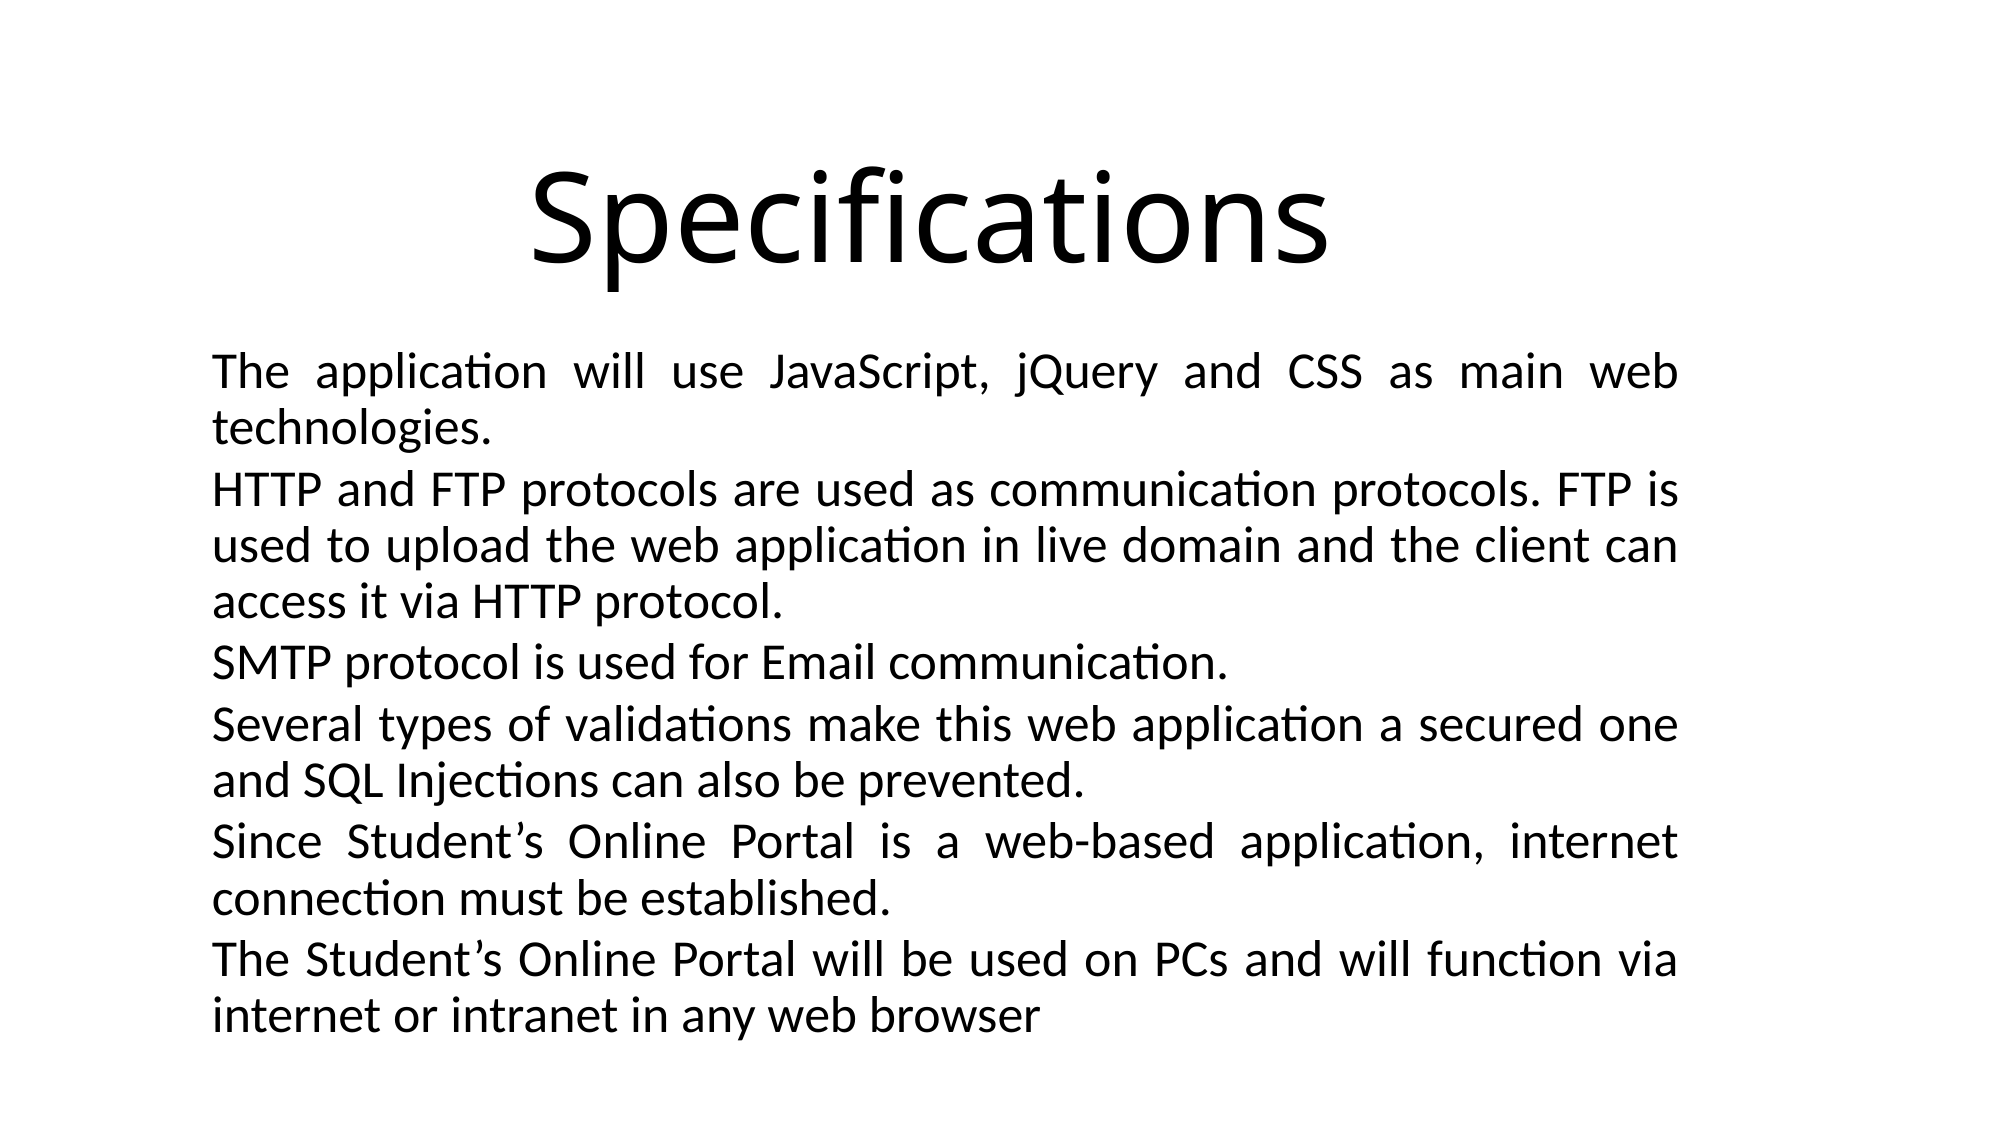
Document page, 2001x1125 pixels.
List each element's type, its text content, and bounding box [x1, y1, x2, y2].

subtitle The application will use JavaScript, jQuery and CSS as main web technologies. HTTP and FTP protocols are used as communication protocols. FTP is used to upload the web application in live domain and the client can access it via HTTP protocol. SMTP protocol is used for Email communication. Several types of validations make this web application a secured one and SQL Injections can also be prevented. Since Student’s Online Portal is a web-based application, internet connection must be established. The Student’s Online Portal will be used on PCs and will function via internet or intranet in any web browser [196, 336, 1697, 1064]
title Specifications [181, 61, 1682, 298]
